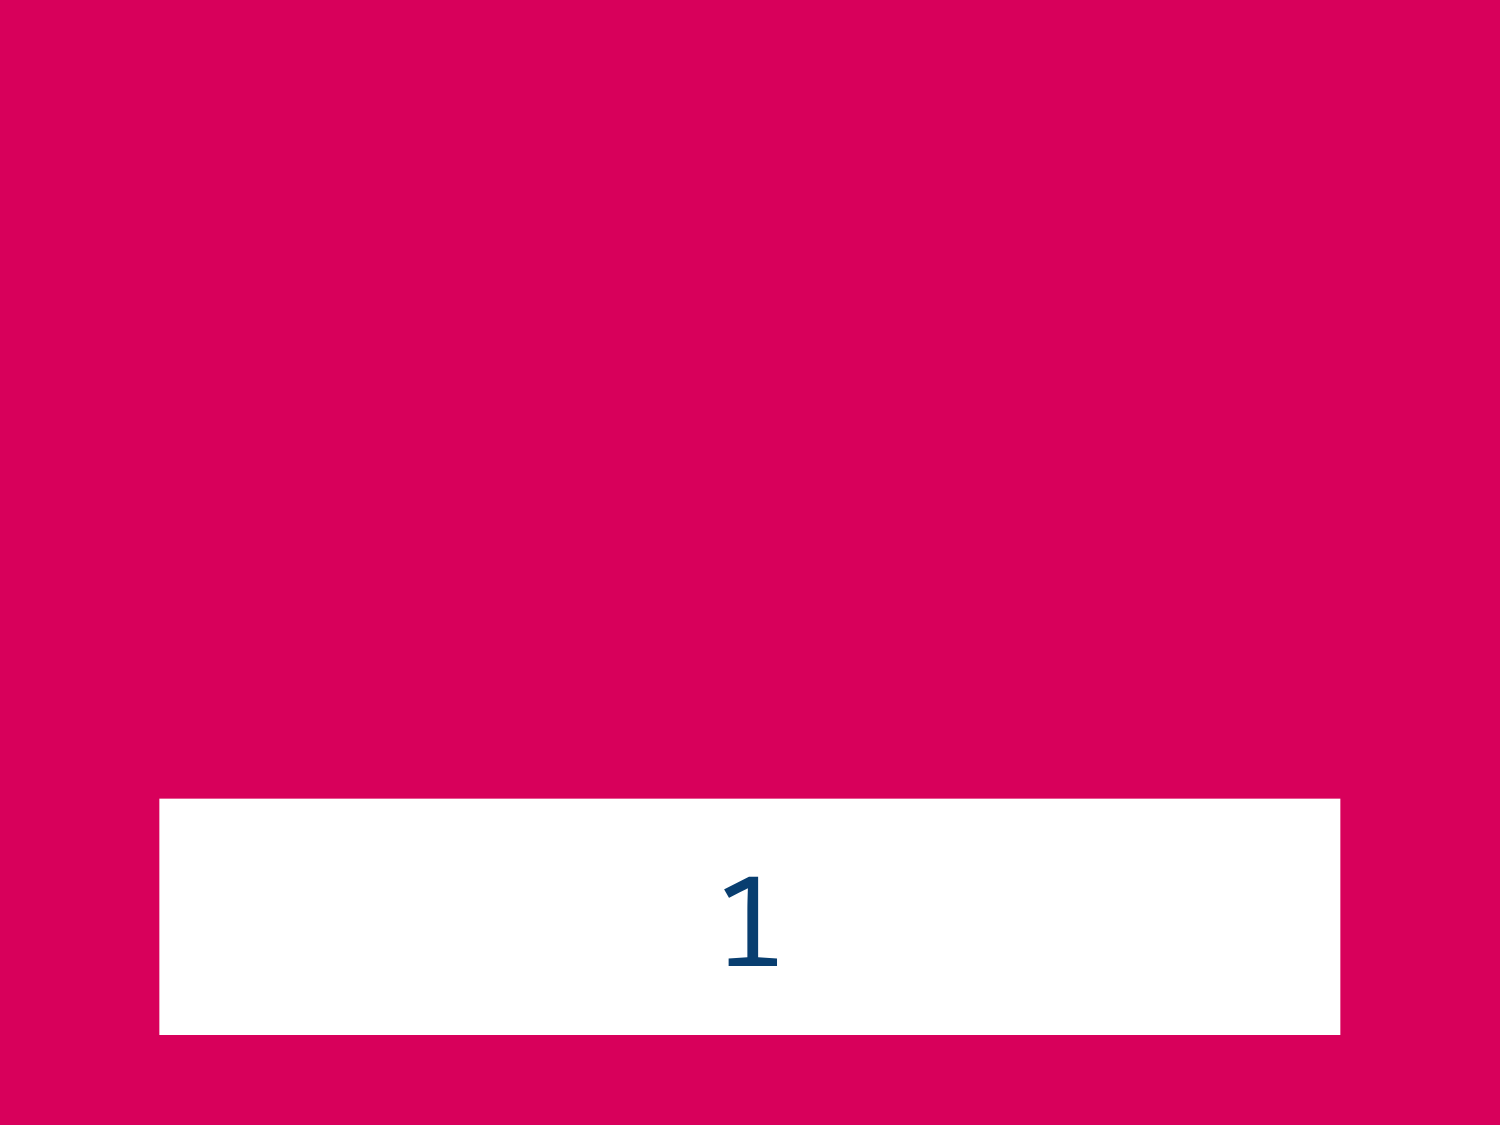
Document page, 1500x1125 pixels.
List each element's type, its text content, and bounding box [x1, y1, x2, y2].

text_box 1 [157, 797, 1343, 1037]
